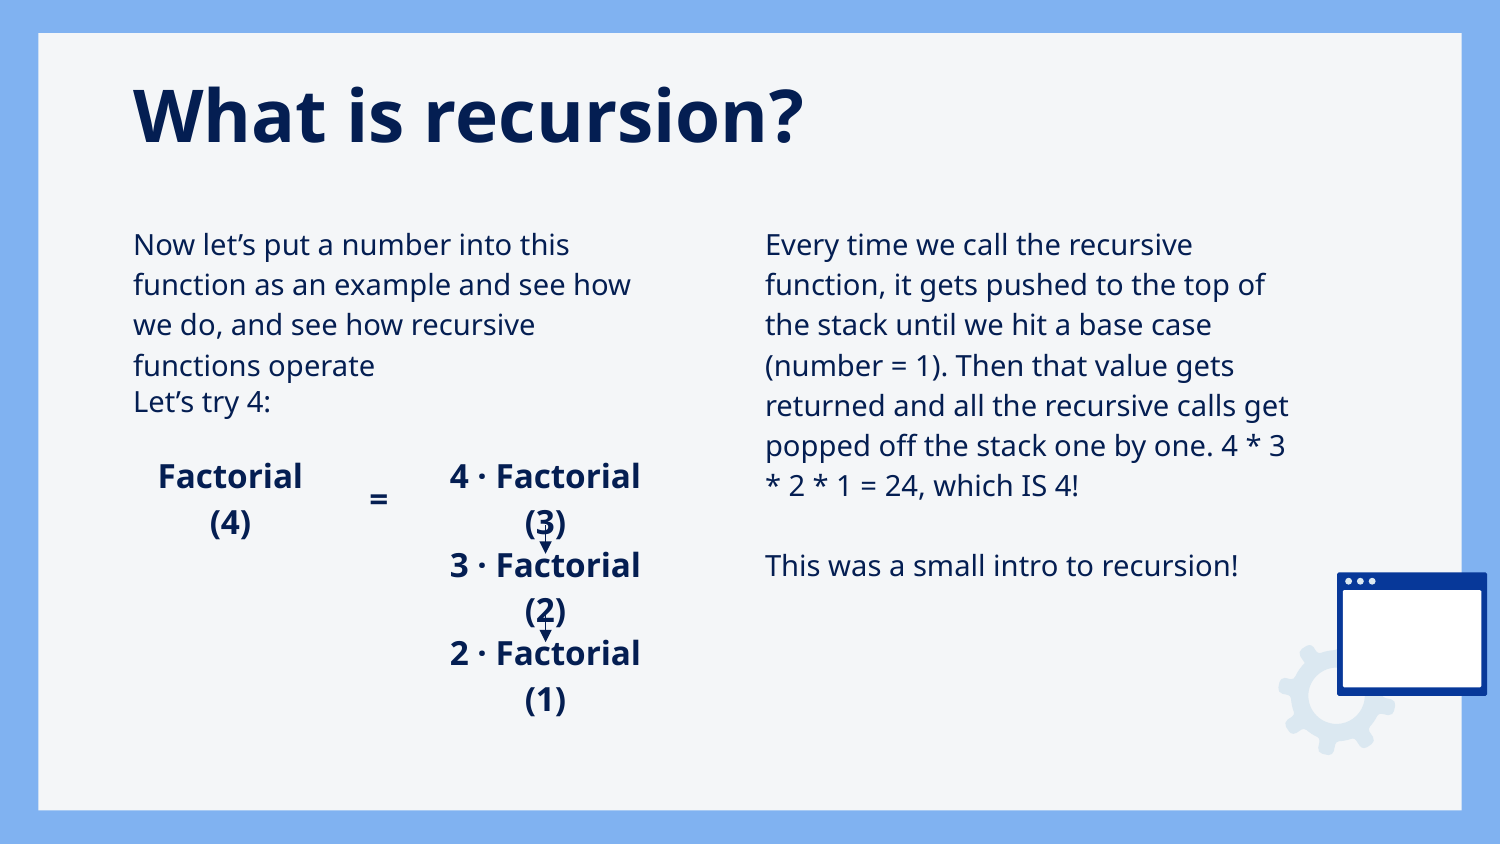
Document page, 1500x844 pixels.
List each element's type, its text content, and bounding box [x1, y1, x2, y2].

text_box Every time we call the recursive function, it gets pushed to the top of the stack until we hit a base case (number = 1). Then that value gets returned and all the recursive calls get popped off the stack one by one. 4 * 3 * 2 * 1 = 24, which IS 4! This was a small intro to recursion! [750, 206, 1313, 579]
title What is recursion? [118, 54, 1382, 160]
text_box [1462, 569, 1494, 707]
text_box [117, 465, 681, 703]
text_box Now let’s put a number into this function as an example and see how we do, and see how recursive functions operate [118, 206, 681, 342]
text_box Let’s try 4: [118, 367, 328, 428]
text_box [1336, 572, 1488, 697]
text_box [1278, 645, 1396, 756]
